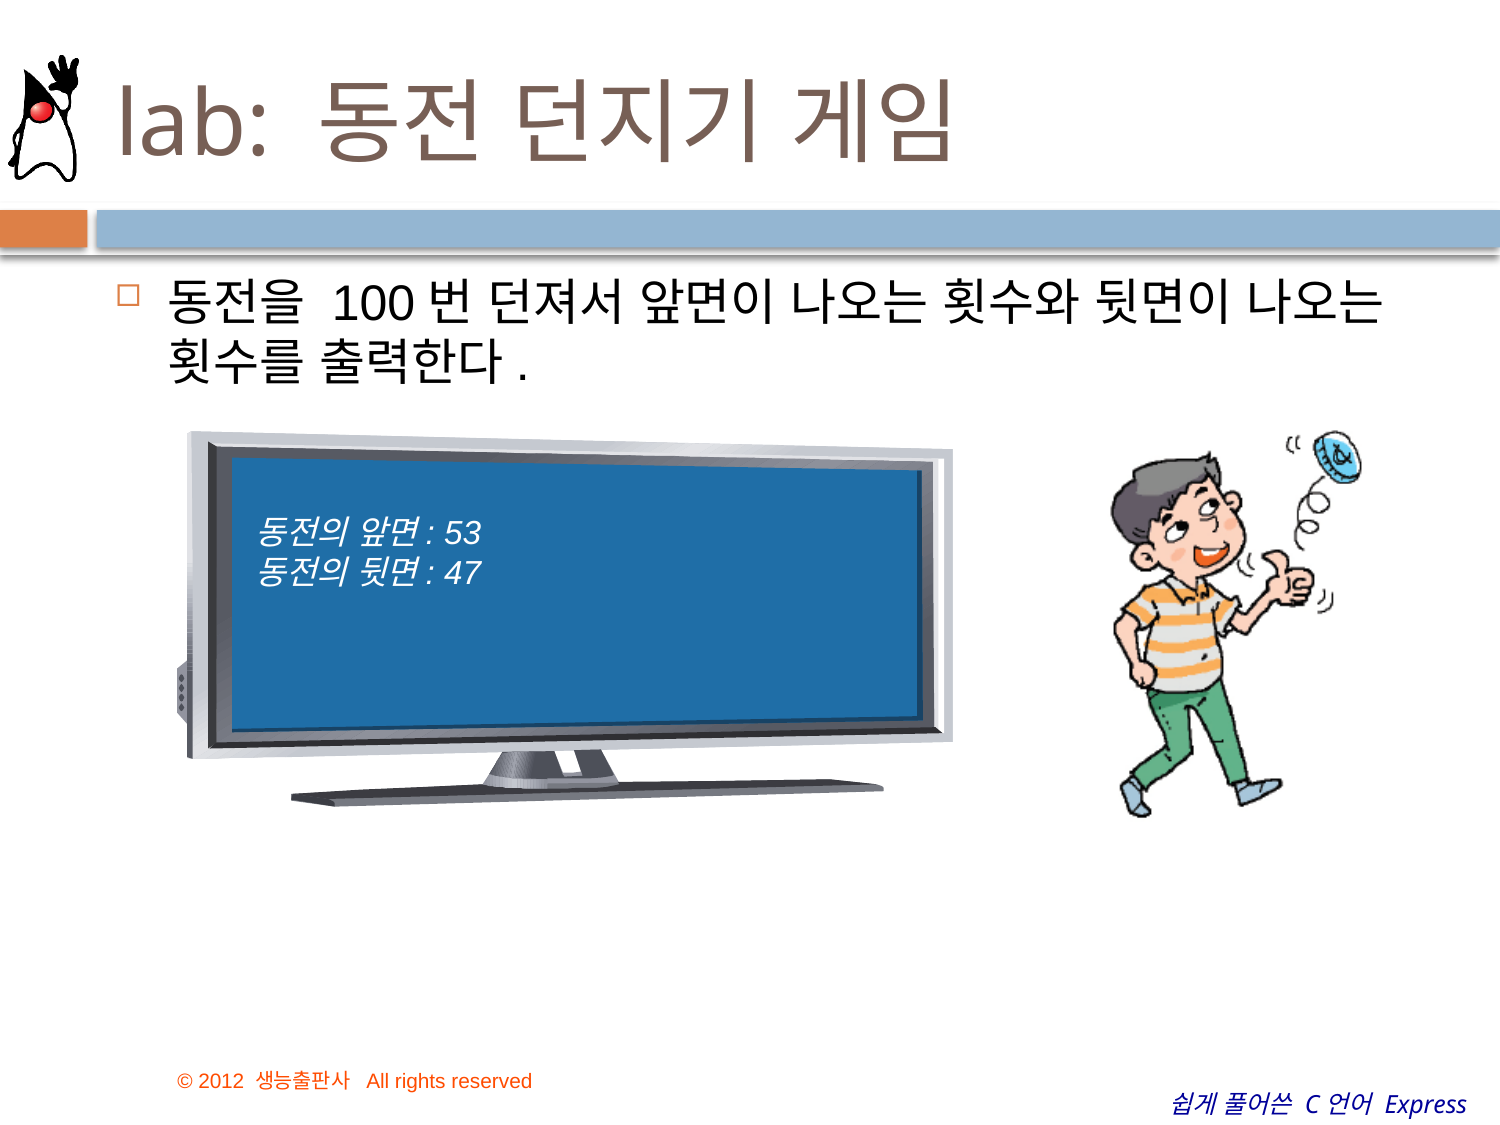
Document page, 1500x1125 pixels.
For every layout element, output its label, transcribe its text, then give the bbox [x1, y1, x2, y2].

title lab: 동전 던지기 게임 [100, 37, 1438, 200]
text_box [174, 429, 956, 809]
picture [1081, 415, 1404, 829]
list 동전을 100번 던져서 앞면이 나오는 횟수와 뒷면이 나오는 횟수를 출력한다. [100, 262, 1438, 1000]
picture [8, 55, 79, 182]
